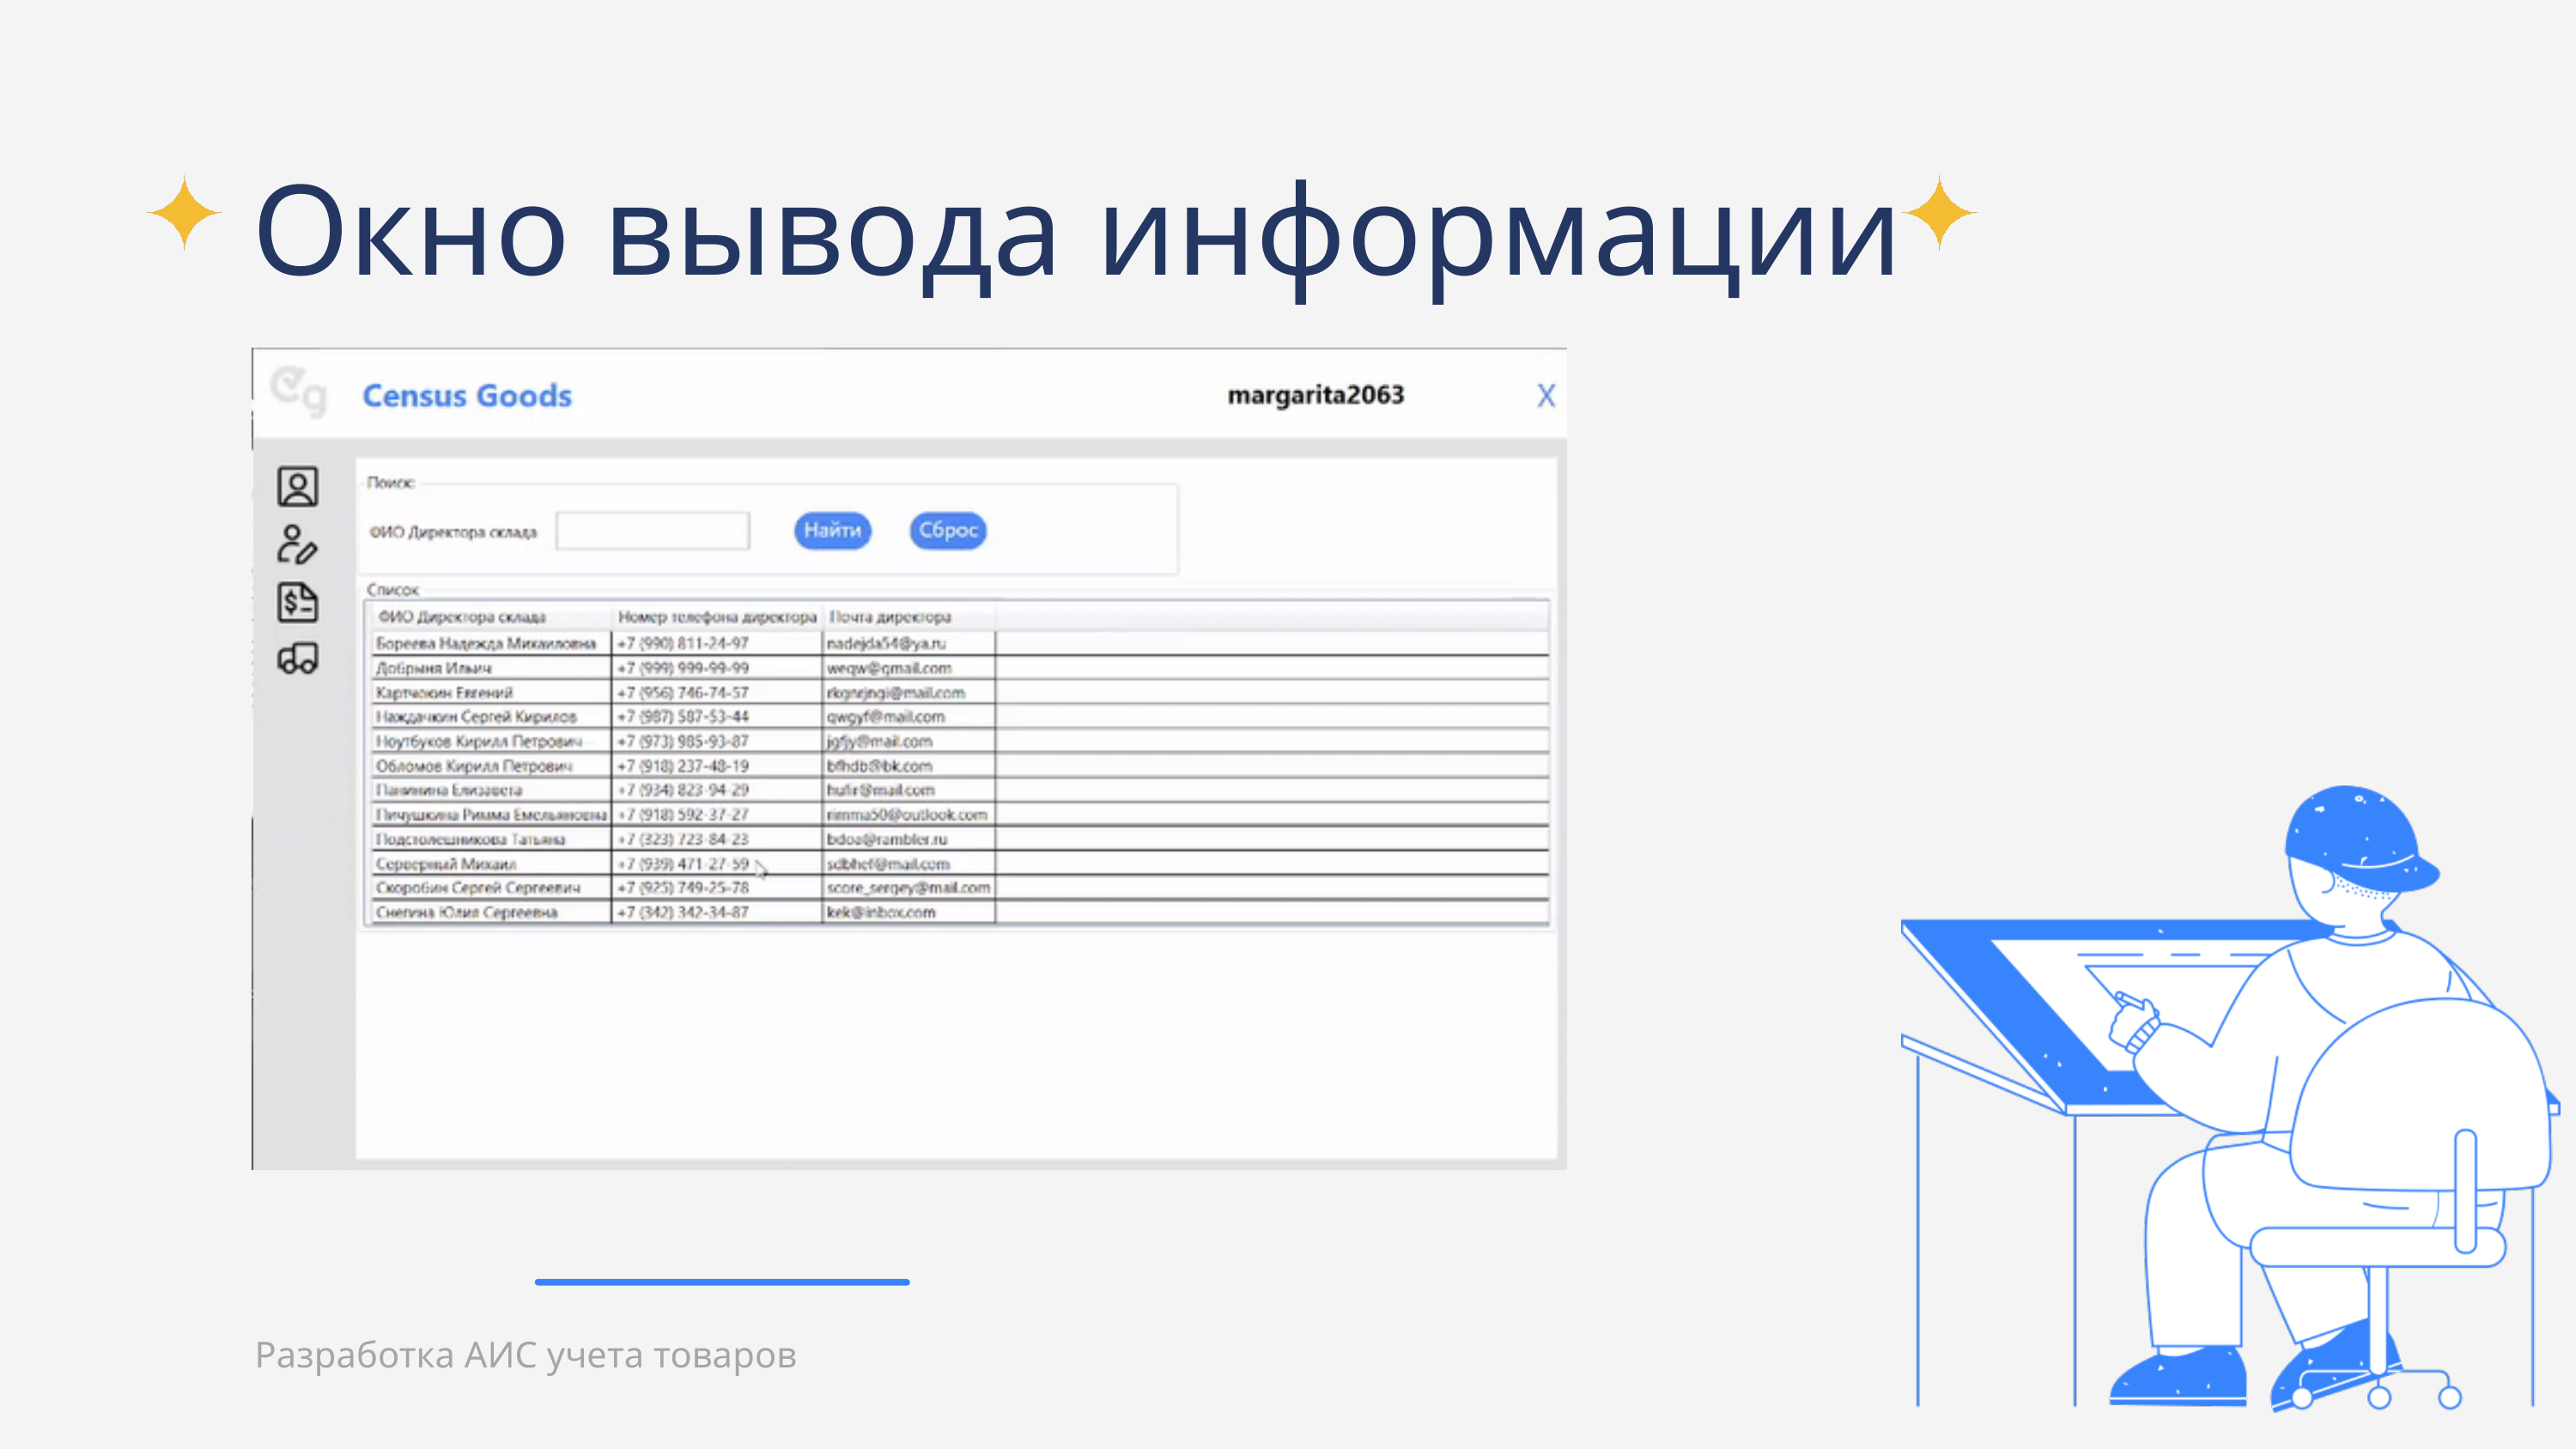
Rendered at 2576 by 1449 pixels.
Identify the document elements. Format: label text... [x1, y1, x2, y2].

text_box Разработка АИС учета товаров [144, 1325, 908, 1376]
picture [1901, 785, 2561, 1413]
picture [251, 347, 1568, 1170]
picture [1899, 173, 1979, 252]
text_box Окно вывода информации [252, 124, 2168, 300]
picture [144, 173, 224, 252]
